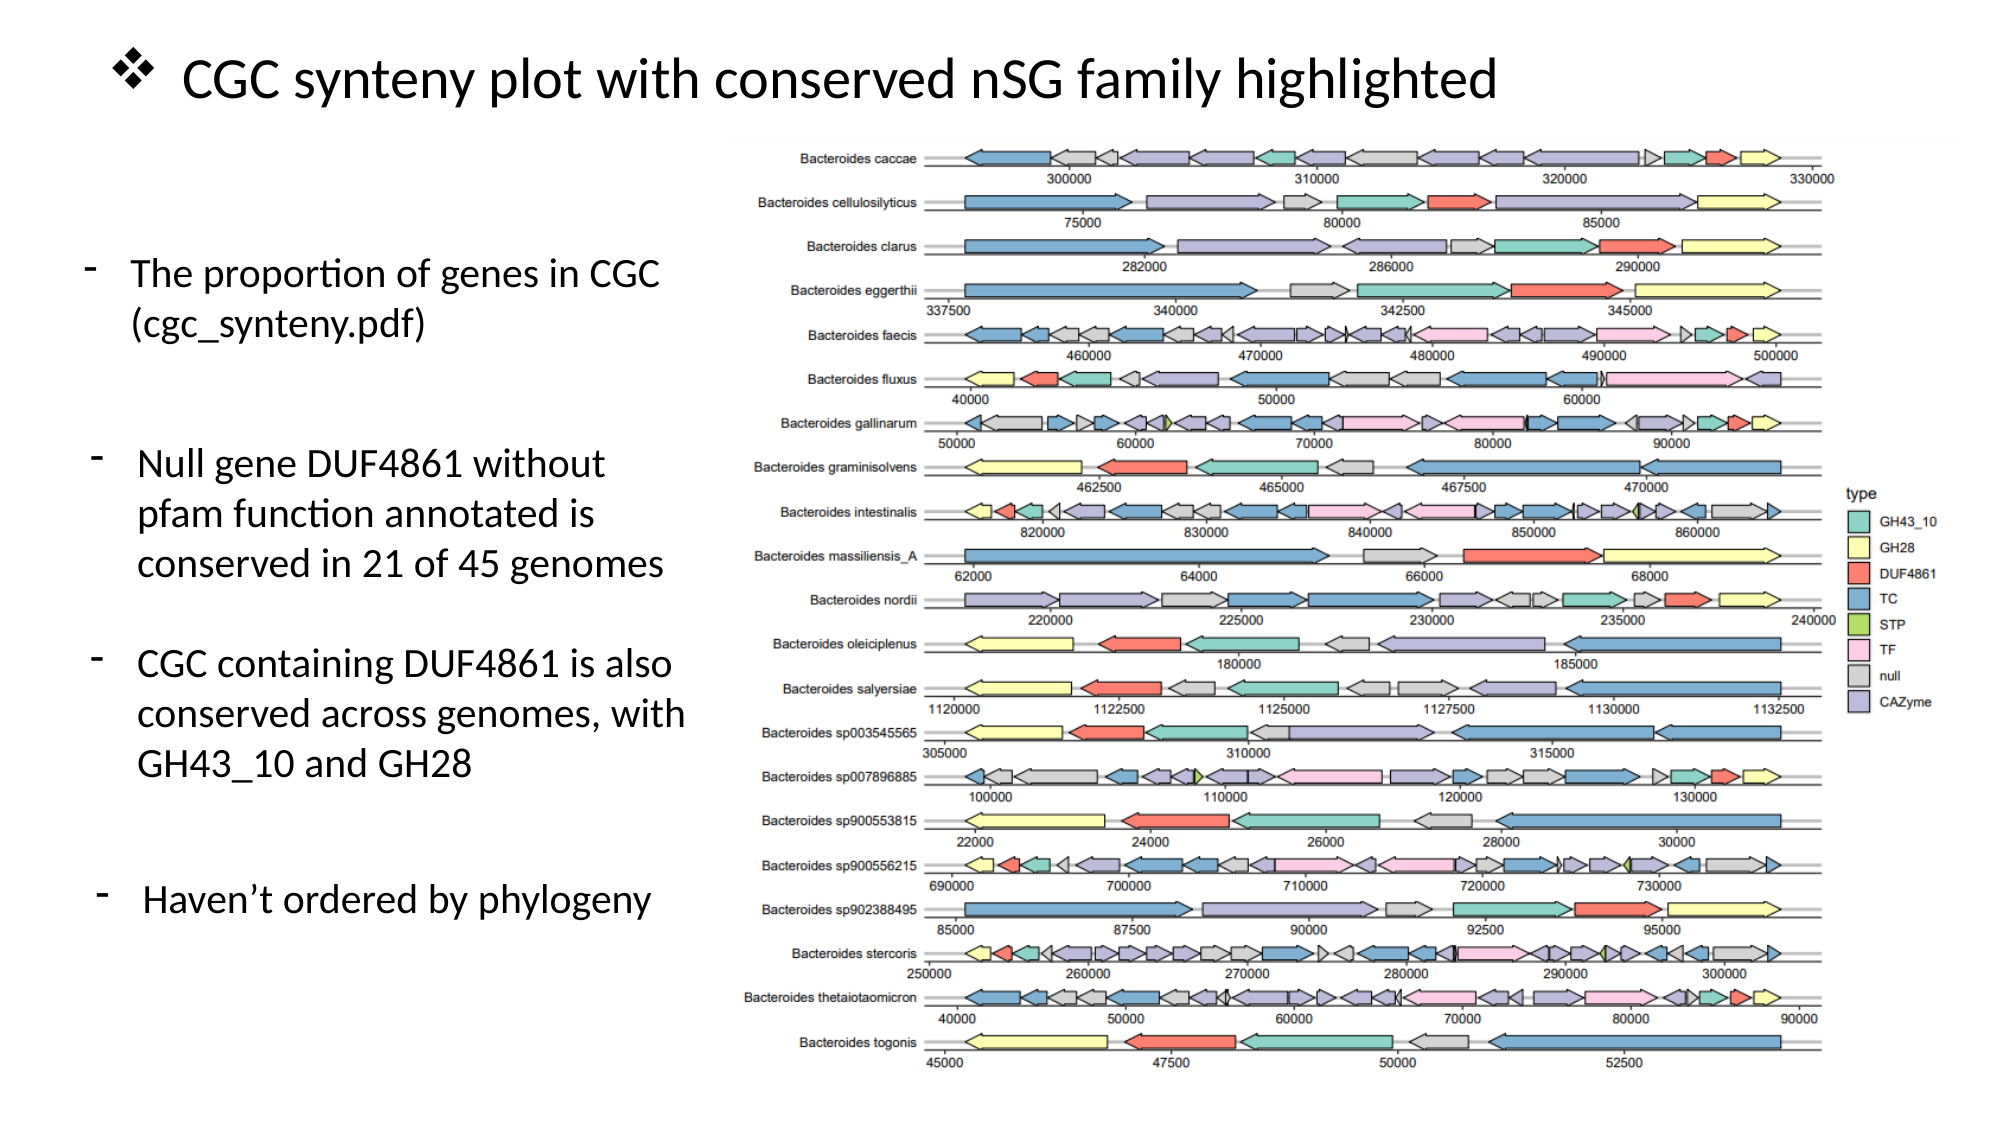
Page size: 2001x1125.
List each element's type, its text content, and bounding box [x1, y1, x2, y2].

text_box CGC containing DUF4861 is also conserved across genomes, with GH43_10 and GH28 [75, 628, 710, 794]
text_box The proportion of genes in CGC (cgc_synteny.pdf) [68, 238, 726, 354]
text_box Null gene DUF4861 without pfam function annotated is conserved in 21 of 45 genomes [75, 427, 710, 593]
text_box CGC synteny plot with conserved nSG family highlighted [92, 33, 1883, 118]
picture [726, 138, 1958, 1078]
text_box Haven’t ordered by phylogeny [80, 864, 715, 930]
